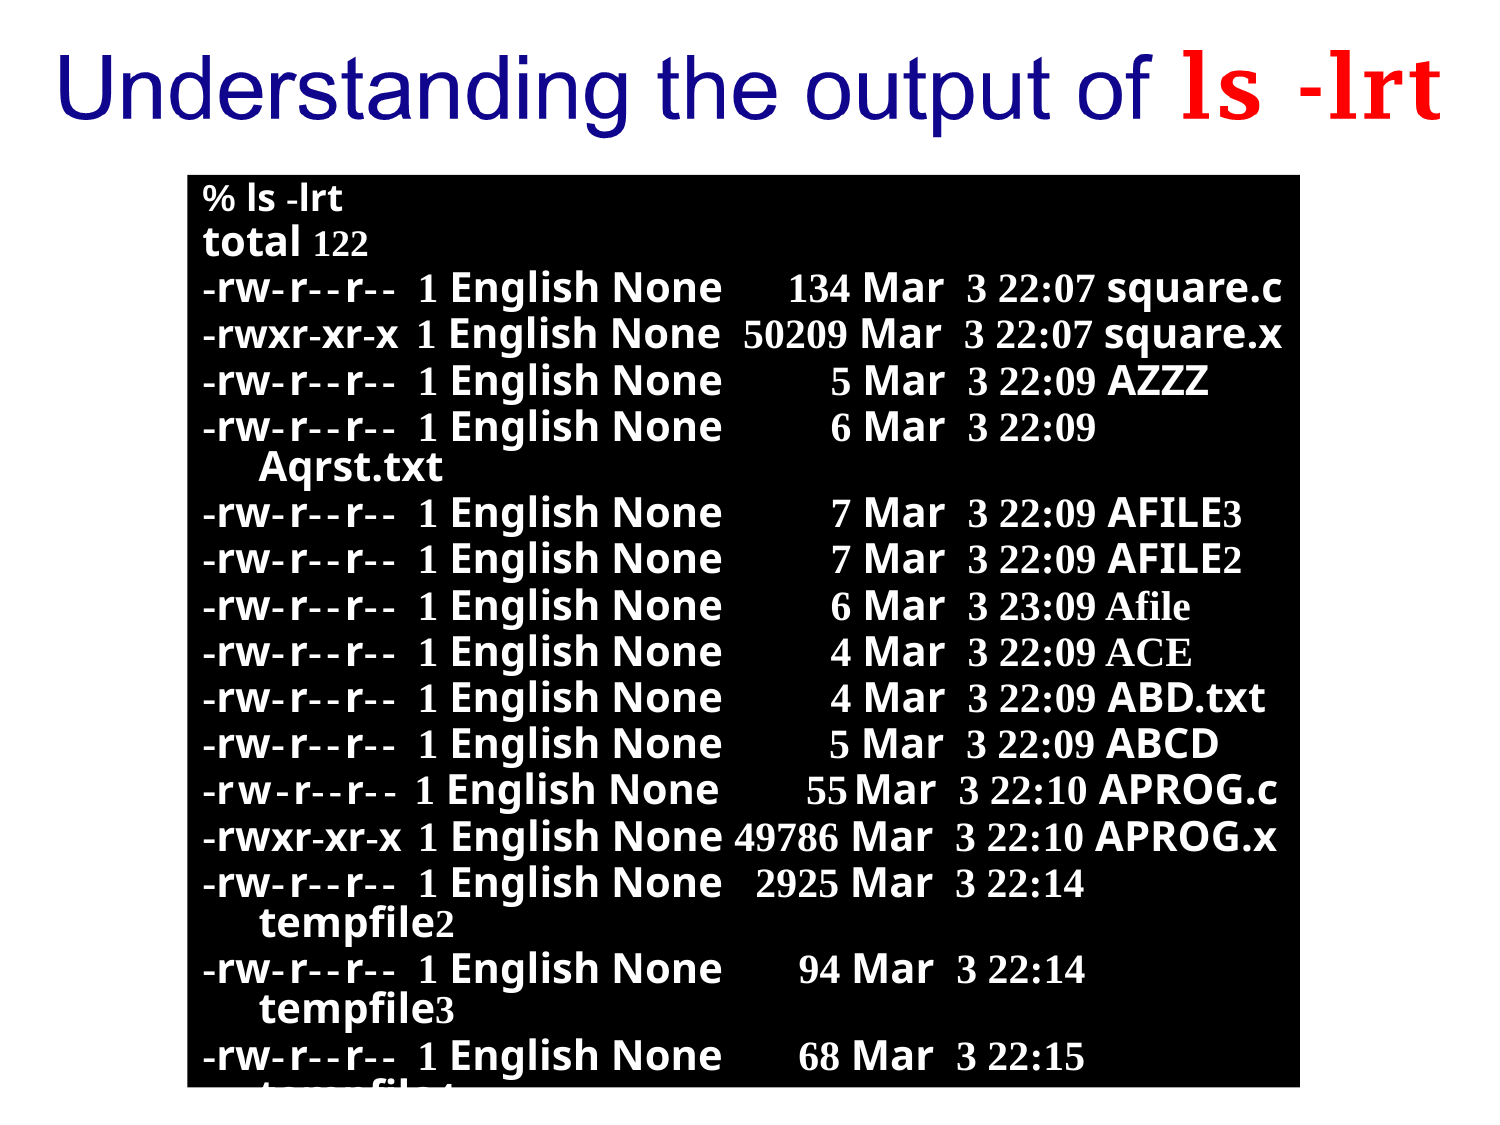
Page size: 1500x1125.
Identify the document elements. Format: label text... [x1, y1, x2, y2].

picture [0, 0, 1500, 192]
text_box % ls -lrt total 122 -rw- r- - r- - 1 English None 134 Mar 3 22:07 square.c -rwxr-xr-x 1 English None 50209 Mar 3 22:07 square.x -rw- r- - r- - 1 English None 5 Mar 3 22:09 AZZZ -rw- r- - r- - 1 English None 6 Mar 3 22:09 Aqrst.txt -rw- r- - r- - 1 English None 7 Mar 3 22:09 AFILE3 -rw- r- - r- - 1 English None 7 Mar 3 22:09 AFILE2 -rw- r- - r- - 1 English None 6 Mar 3 23:09 Afile -rw- r- - r- - 1 English None 4 Mar 3 22:09 ACE -rw- r- - r- - 1 English None 4 Mar 3 22:09 ABD.txt -rw- r- - r- - 1 English None 5 Mar 3 22:09 ABCD -r w - r- - r- - 1 English None 55 Mar 3 22:10 APROG.c -rwxr-xr-x 1 English None 49786 Mar 3 22:10 APROG.x -rw- r- - r- - 1 English None 2925 Mar 3 22:14 tempfile2 -rw- r- - r- - 1 English None 94 Mar 3 22:14 tempfile3 -rw- r- - r- - 1 English None 68 Mar 3 22:15 tempfile4 -rw- r- - r- - 1 English None 47 Mar 3 22:16 count_A_files -rw- r- - r- - 1 English None 47 Mar 3 22:18 count_files [187, 200, 1300, 1088]
